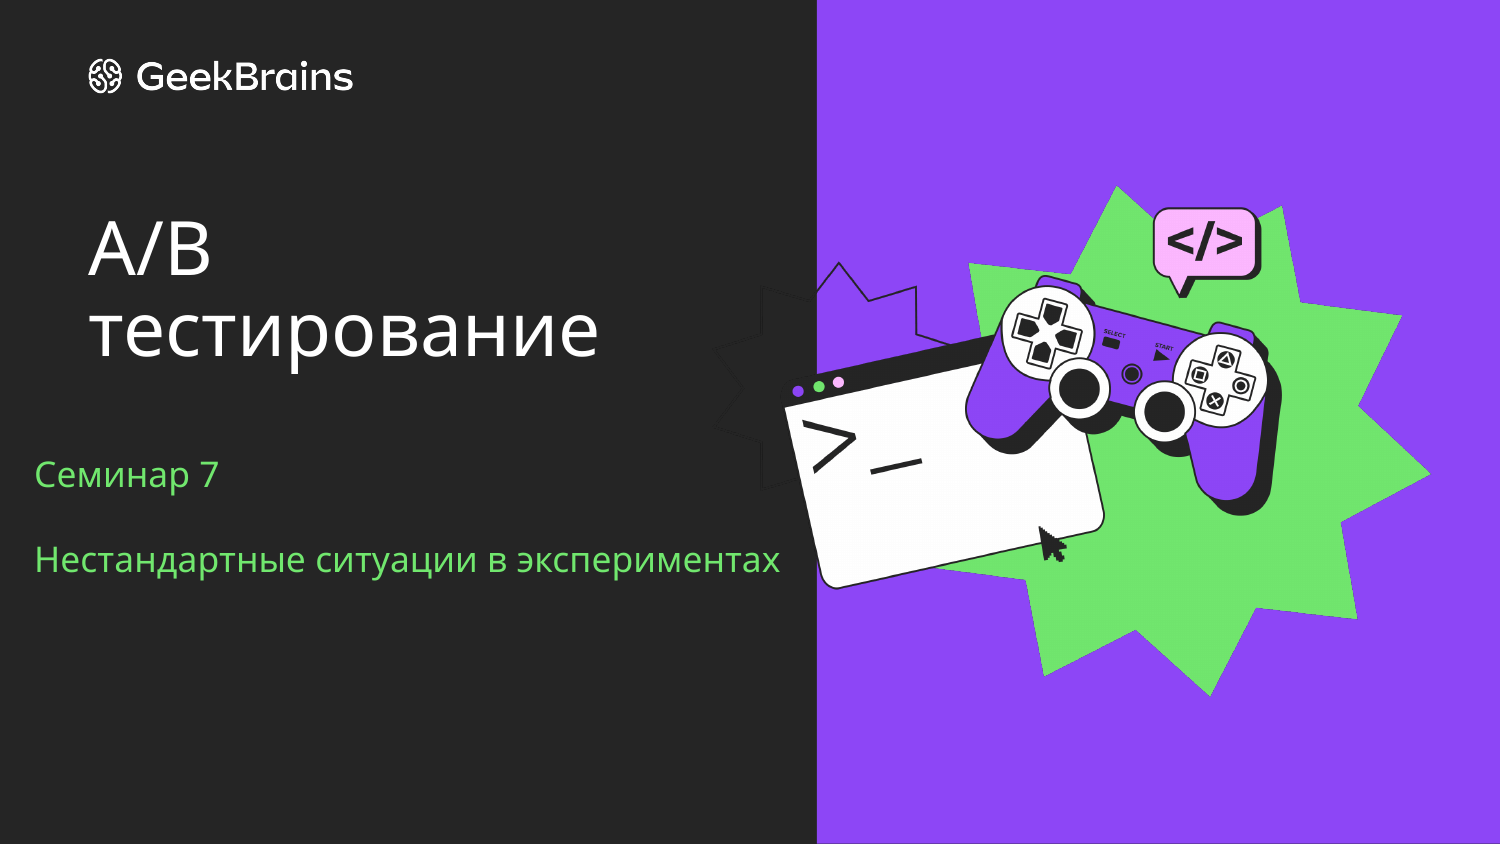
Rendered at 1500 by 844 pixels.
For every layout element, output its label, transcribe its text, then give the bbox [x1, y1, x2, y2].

title A/B тестирование [88, 199, 707, 373]
picture [88, 58, 353, 94]
picture [712, 138, 1443, 744]
subtitle Семинар 7 Нестандартные ситуации в экспериментах [34, 436, 804, 844]
